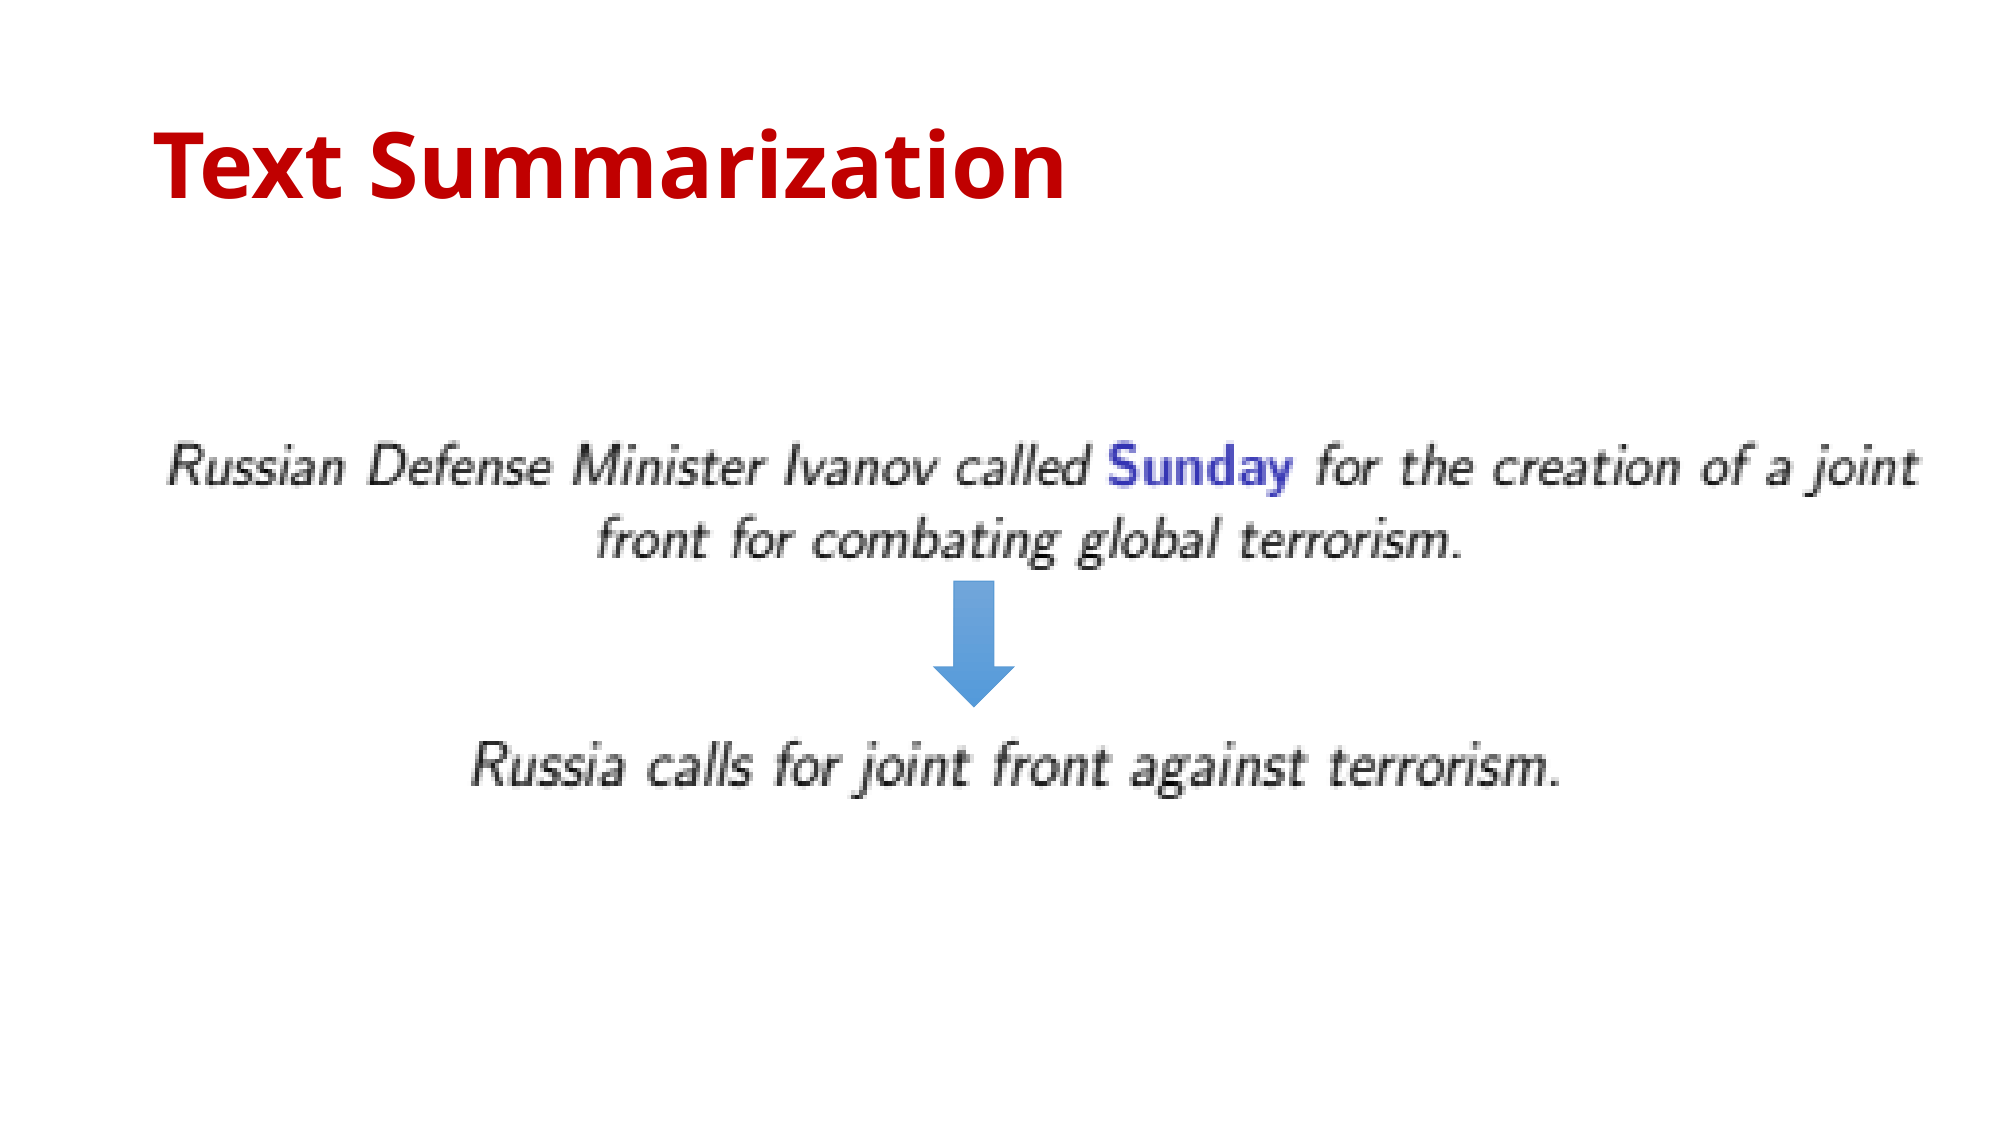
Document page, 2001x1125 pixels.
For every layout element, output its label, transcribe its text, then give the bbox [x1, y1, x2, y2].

title Text Summarization [137, 59, 1863, 278]
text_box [155, 368, 1931, 850]
